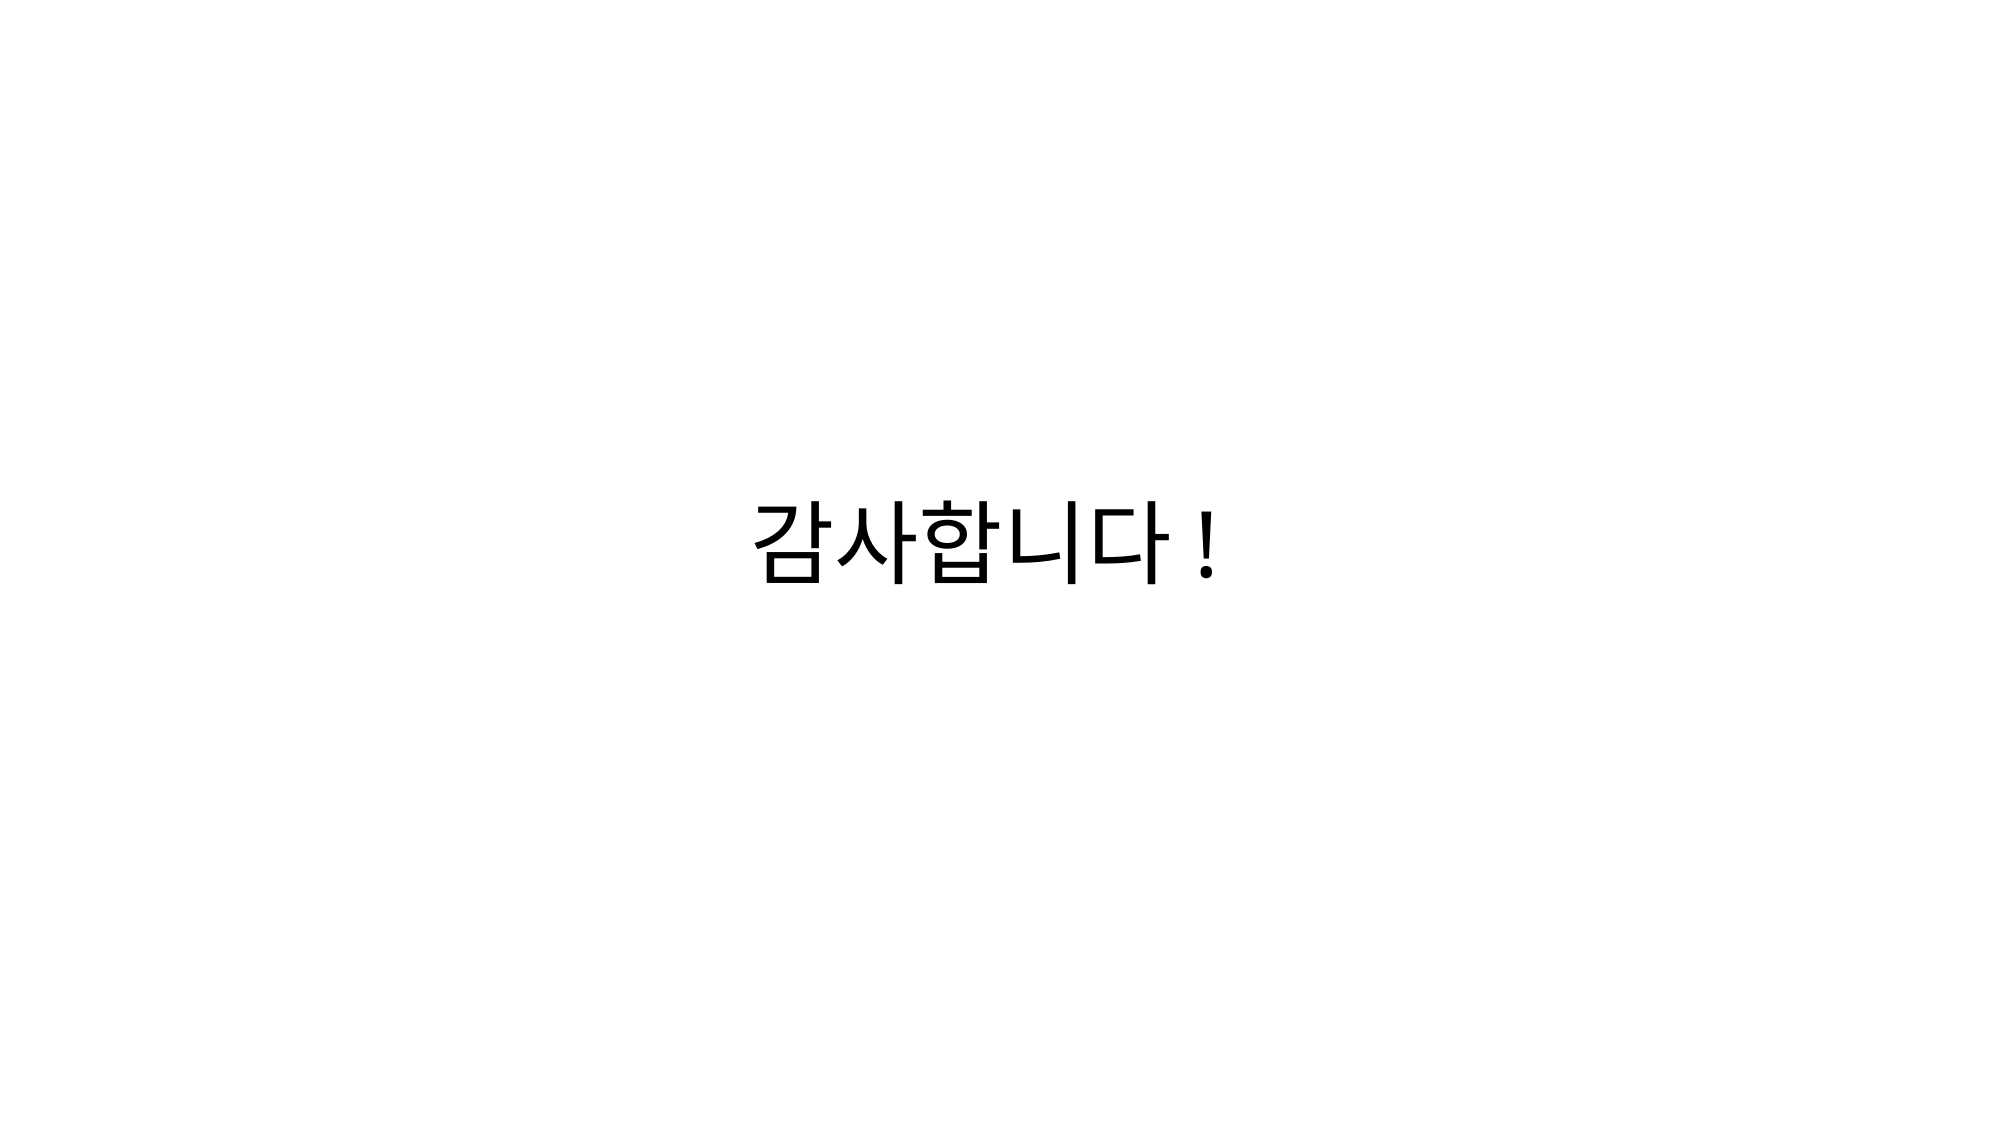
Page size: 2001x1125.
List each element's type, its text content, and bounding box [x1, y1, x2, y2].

title 감사합니다! [735, 439, 1265, 657]
